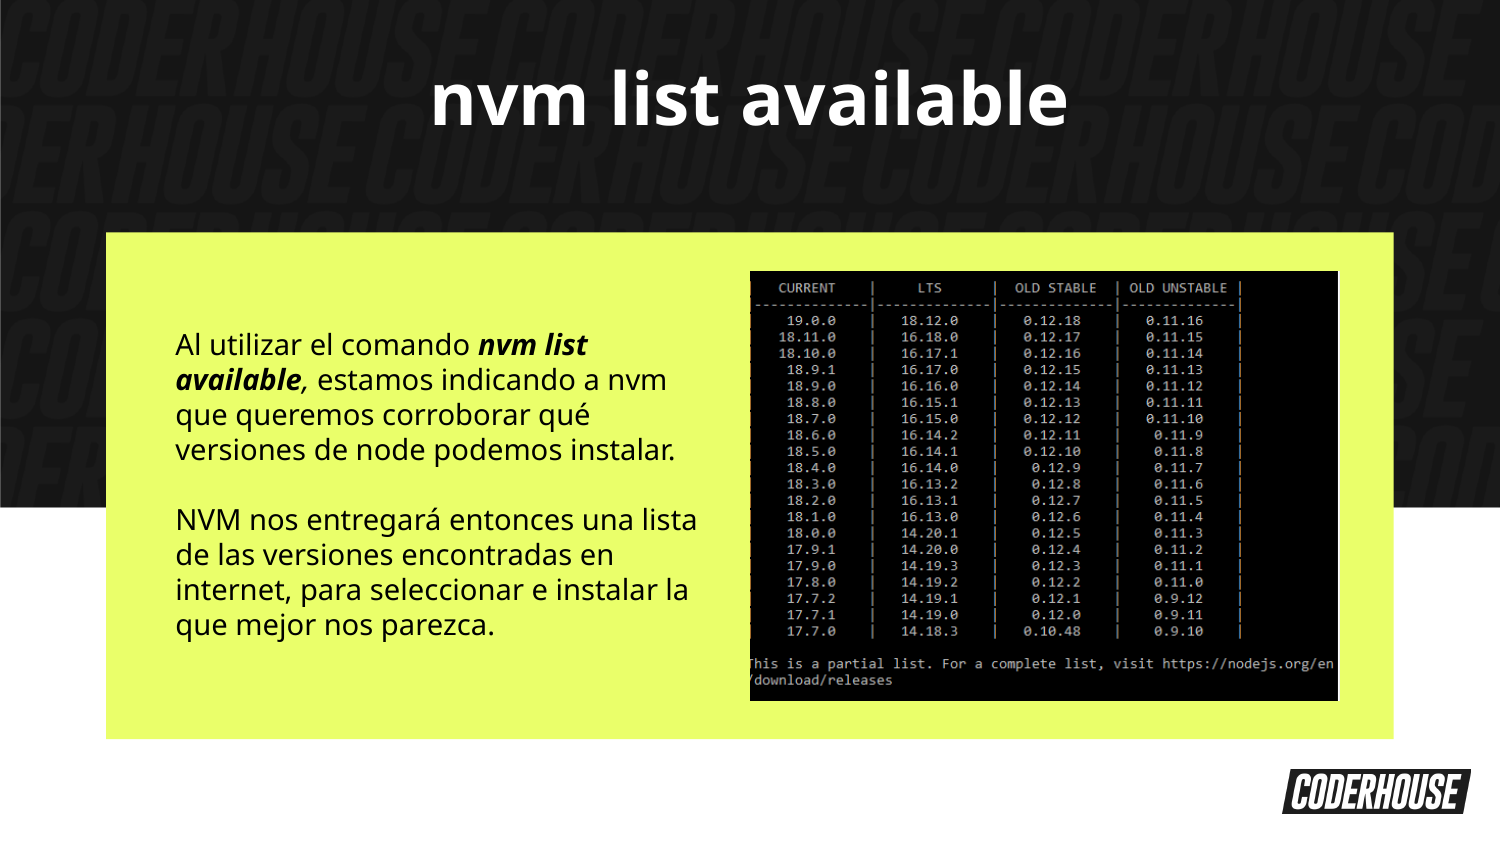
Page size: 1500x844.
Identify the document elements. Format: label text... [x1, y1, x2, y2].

text_box [106, 232, 1394, 740]
text_box nvm list available [48, 47, 1452, 157]
picture [0, 0, 1500, 844]
text_box Al utilizar el comando nvm list available, estamos indicando a nvm que queremos corroborar qué versiones de node podemos instalar. NVM nos entregará entonces una lista de las versiones encontradas en internet, para seleccionar e instalar la que mejor nos parezca. [160, 311, 725, 657]
